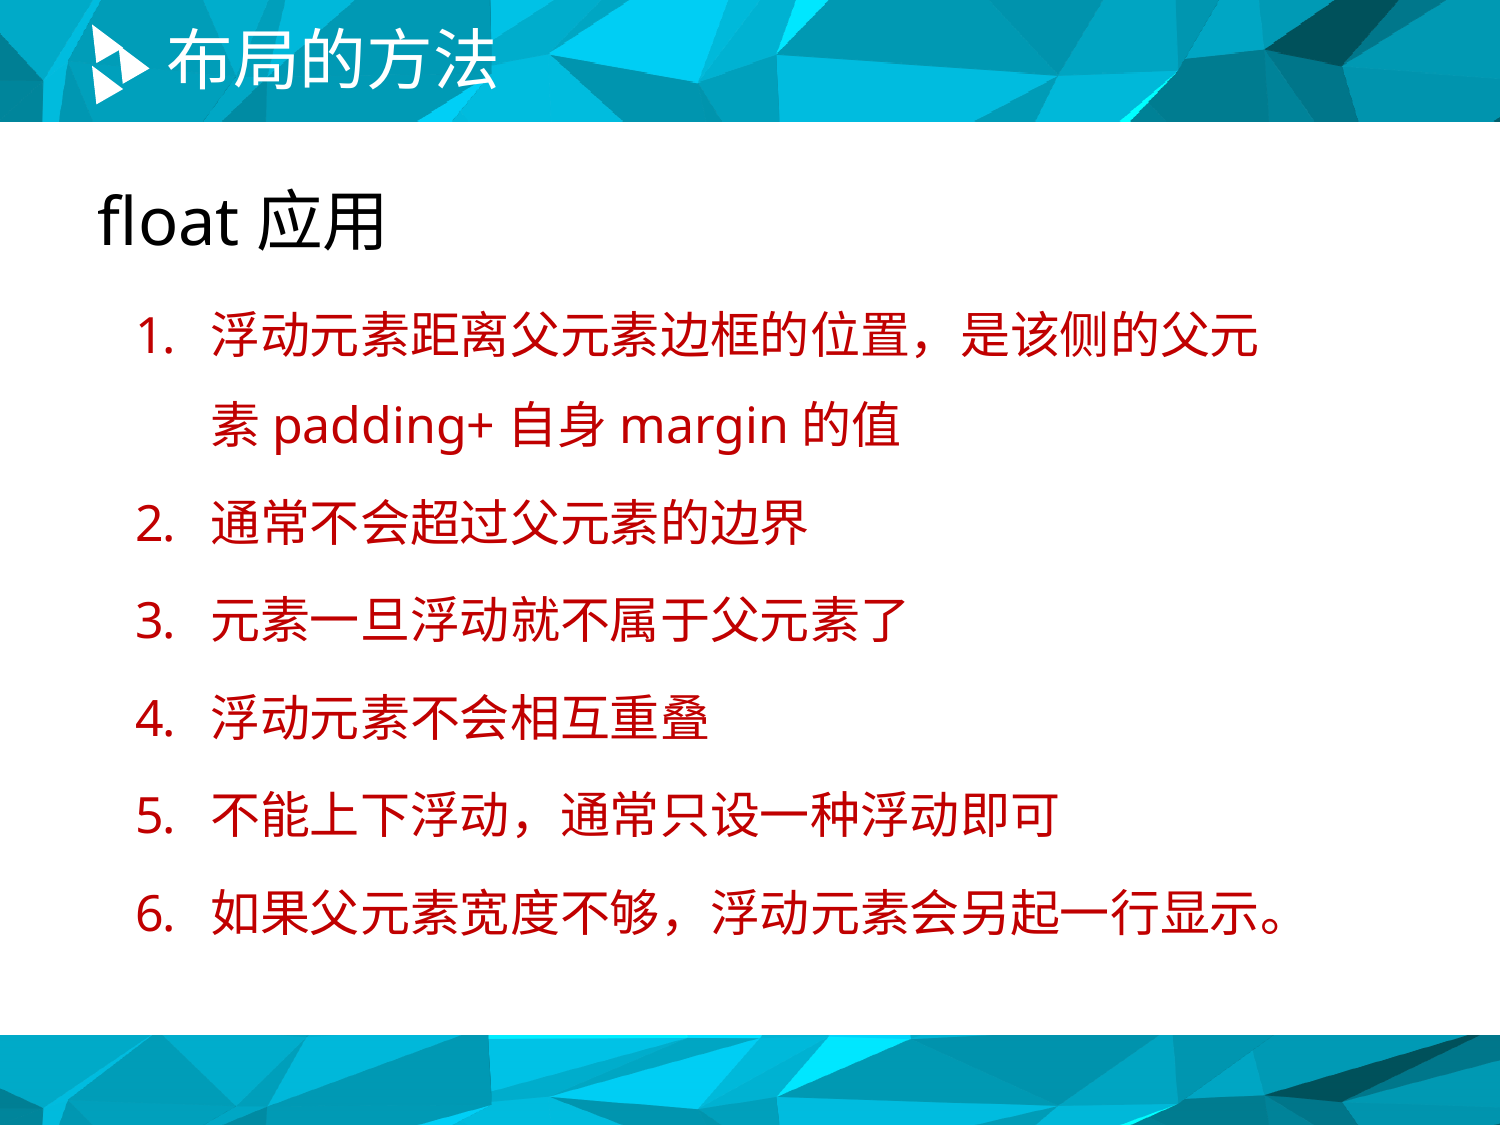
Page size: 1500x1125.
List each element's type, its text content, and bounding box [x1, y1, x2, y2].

picture [0, 0, 1500, 122]
text_box float应用 [83, 170, 405, 266]
title 布局的方法 [151, 11, 1446, 115]
picture [0, 1035, 1500, 1125]
text_box 浮动元素距离父元素边框的位置，是该侧的父元素padding+自身margin的值 通常不会超过父元素的边界 元素一旦浮动就不属于父元素了 浮动元素不会相互重叠 不能上下浮动，通常只设一种浮动即可 如果父元素宽度不够，浮动元素会另起一行显示。 [45, 266, 1321, 949]
